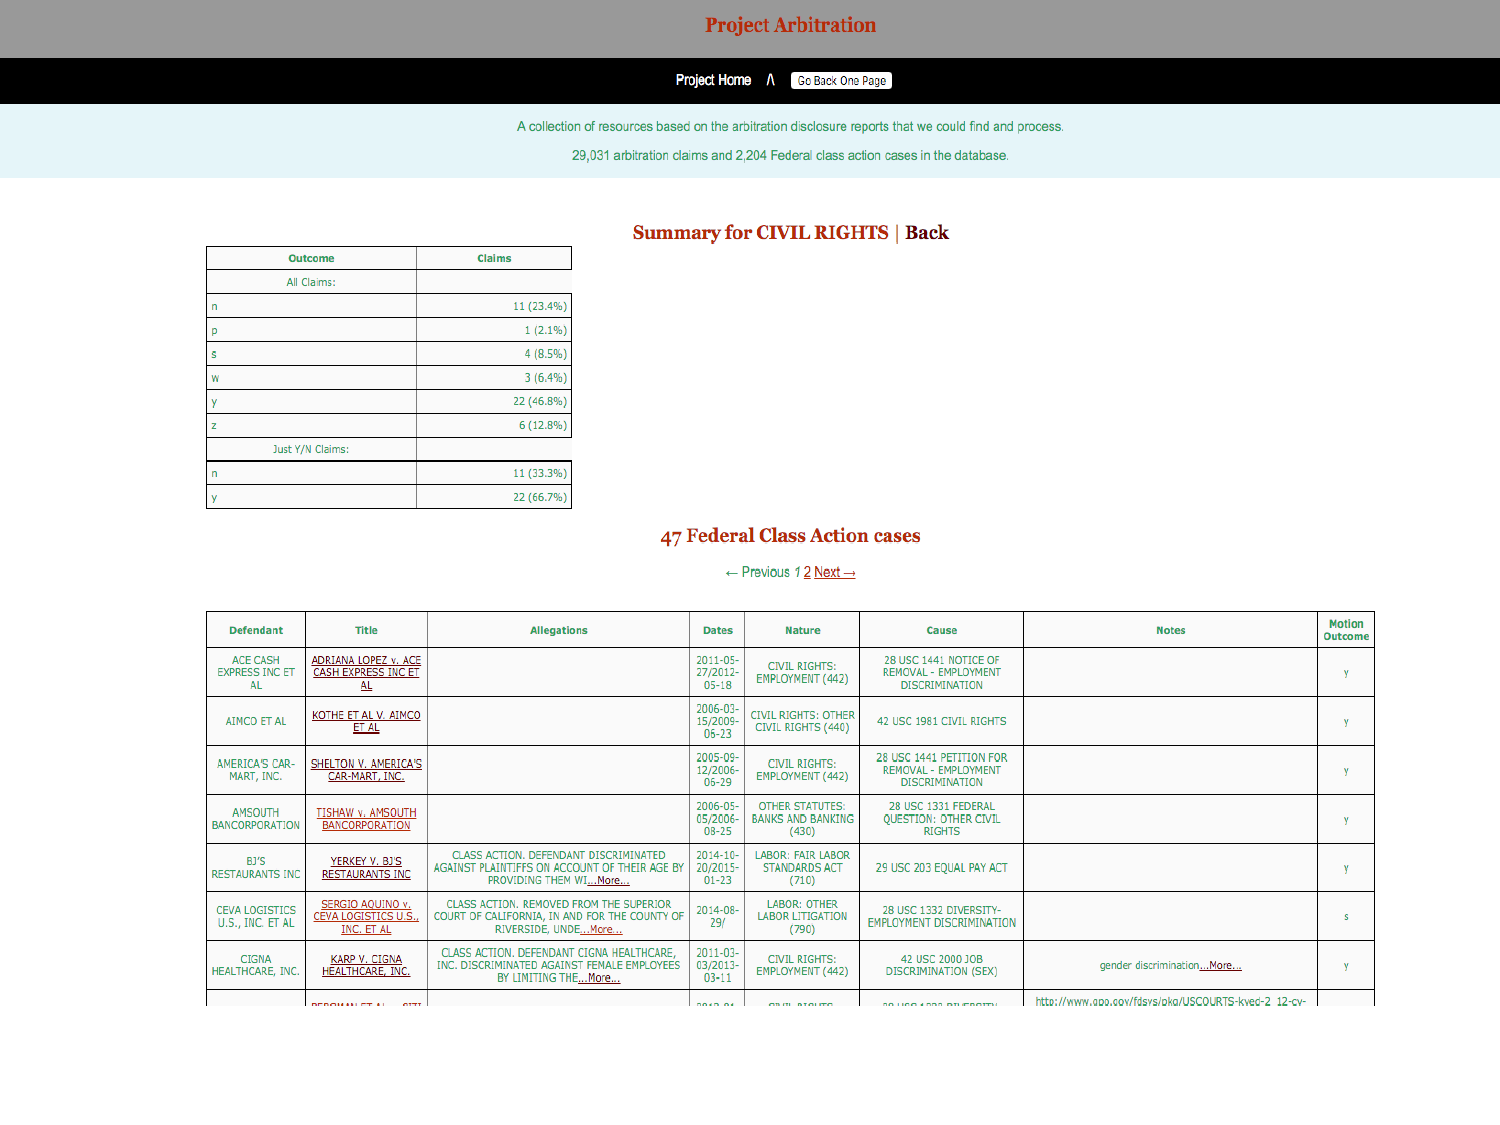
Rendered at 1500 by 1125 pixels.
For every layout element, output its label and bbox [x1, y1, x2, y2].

picture [0, 0, 1500, 1006]
